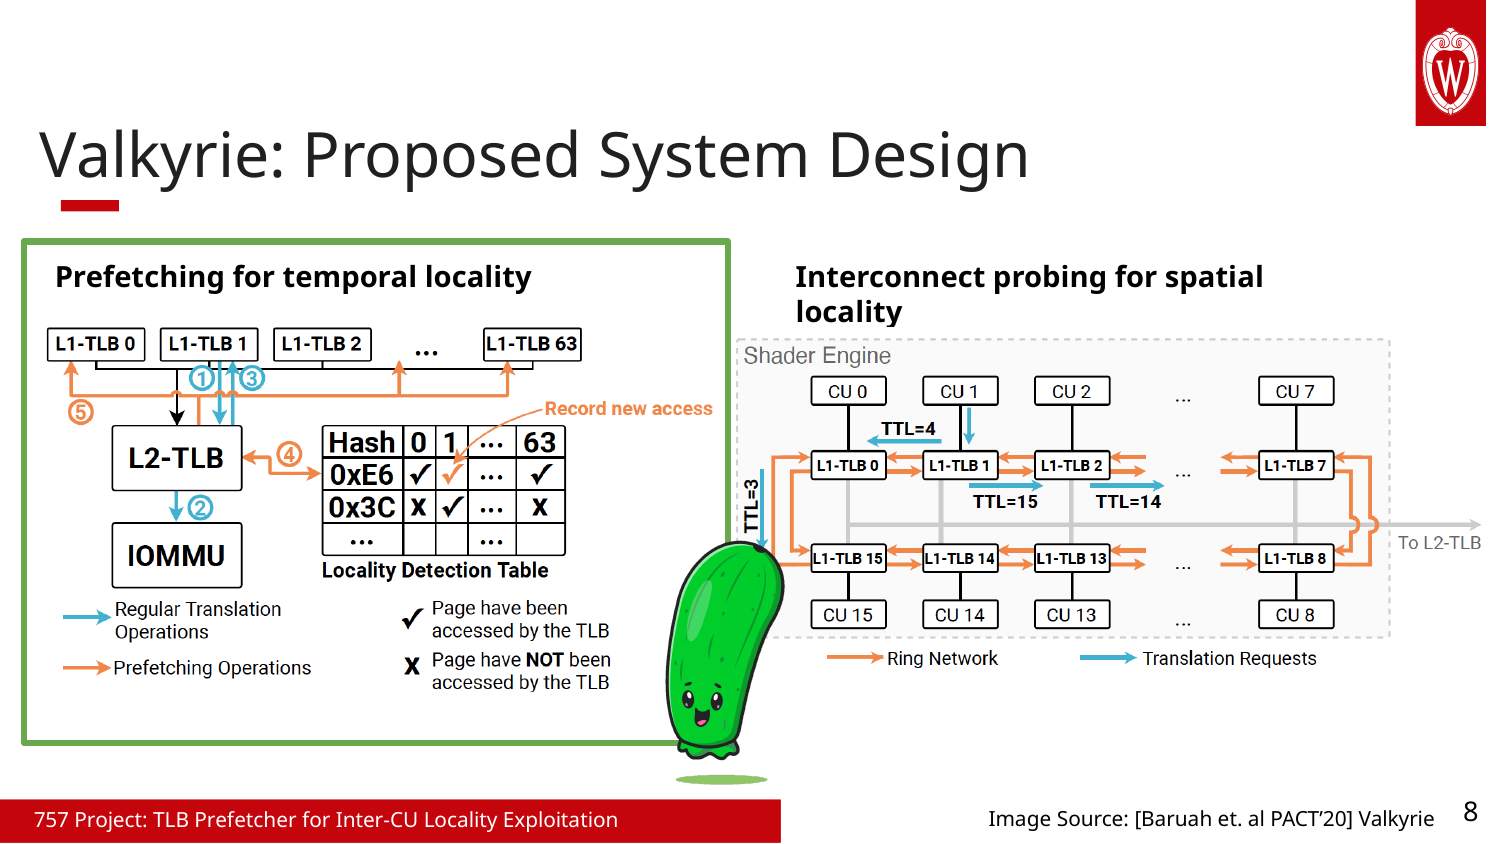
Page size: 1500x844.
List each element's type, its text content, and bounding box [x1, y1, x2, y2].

text_box 757 Project: TLB Prefetcher for Inter-CU Locality Exploitation [0, 799, 781, 843]
text_box Valkyrie: Proposed System Design [39, 58, 1353, 190]
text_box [889, 243, 1489, 697]
slide_number ‹#› [1403, 779, 1494, 844]
text_box Image Source: [Baruah et. al PACT’20] Valkyrie [874, 793, 1450, 844]
picture [1422, 27, 1479, 116]
picture [19, 309, 23, 714]
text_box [23, 241, 885, 820]
